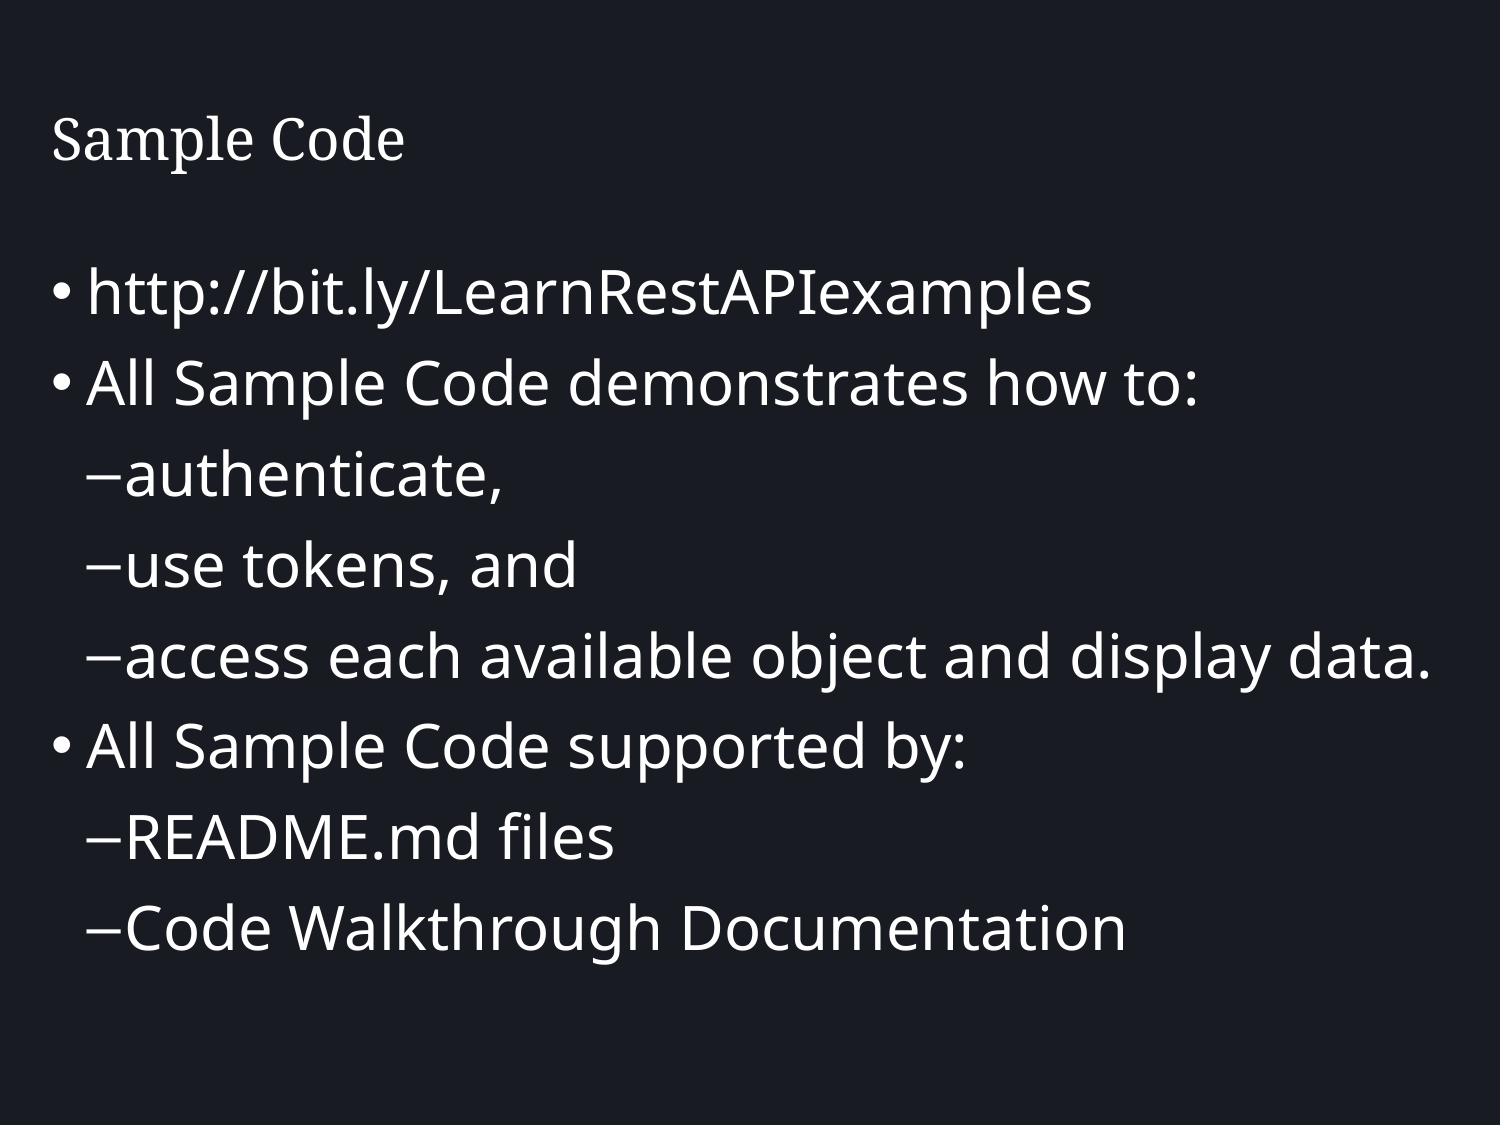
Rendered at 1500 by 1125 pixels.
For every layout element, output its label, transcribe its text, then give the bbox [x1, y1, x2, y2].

title Sample Code [51, 46, 1449, 174]
list http://bit.ly/LearnRestAPIexamples All Sample Code demonstrates how to: authenticate, use tokens, and access each available object and display data. All Sample Code supported by: README.md files Code Walkthrough Documentation [51, 253, 1449, 1021]
